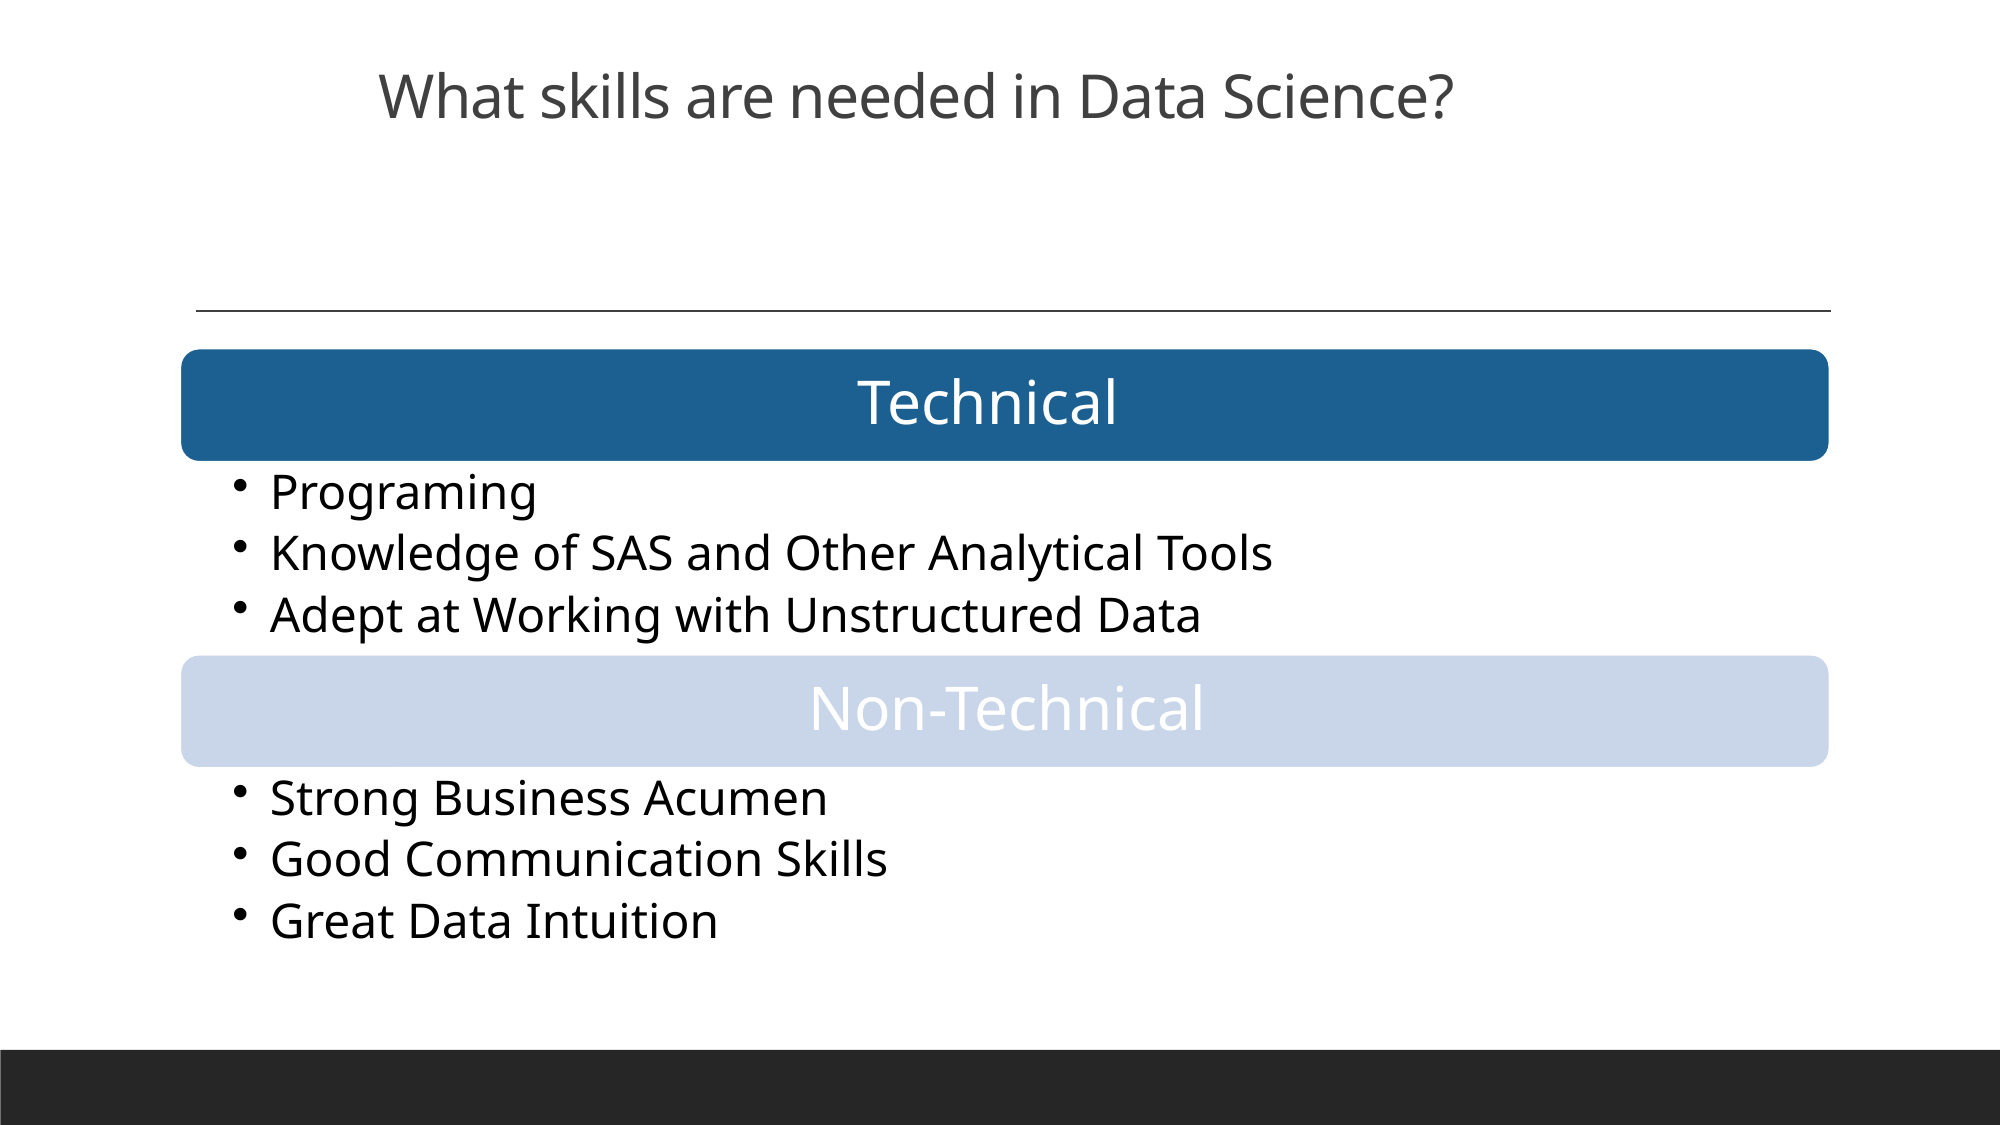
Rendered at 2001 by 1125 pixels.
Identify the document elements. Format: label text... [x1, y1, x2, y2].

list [179, 345, 1831, 964]
title What skills are needed in Data Science? [363, 16, 1637, 140]
